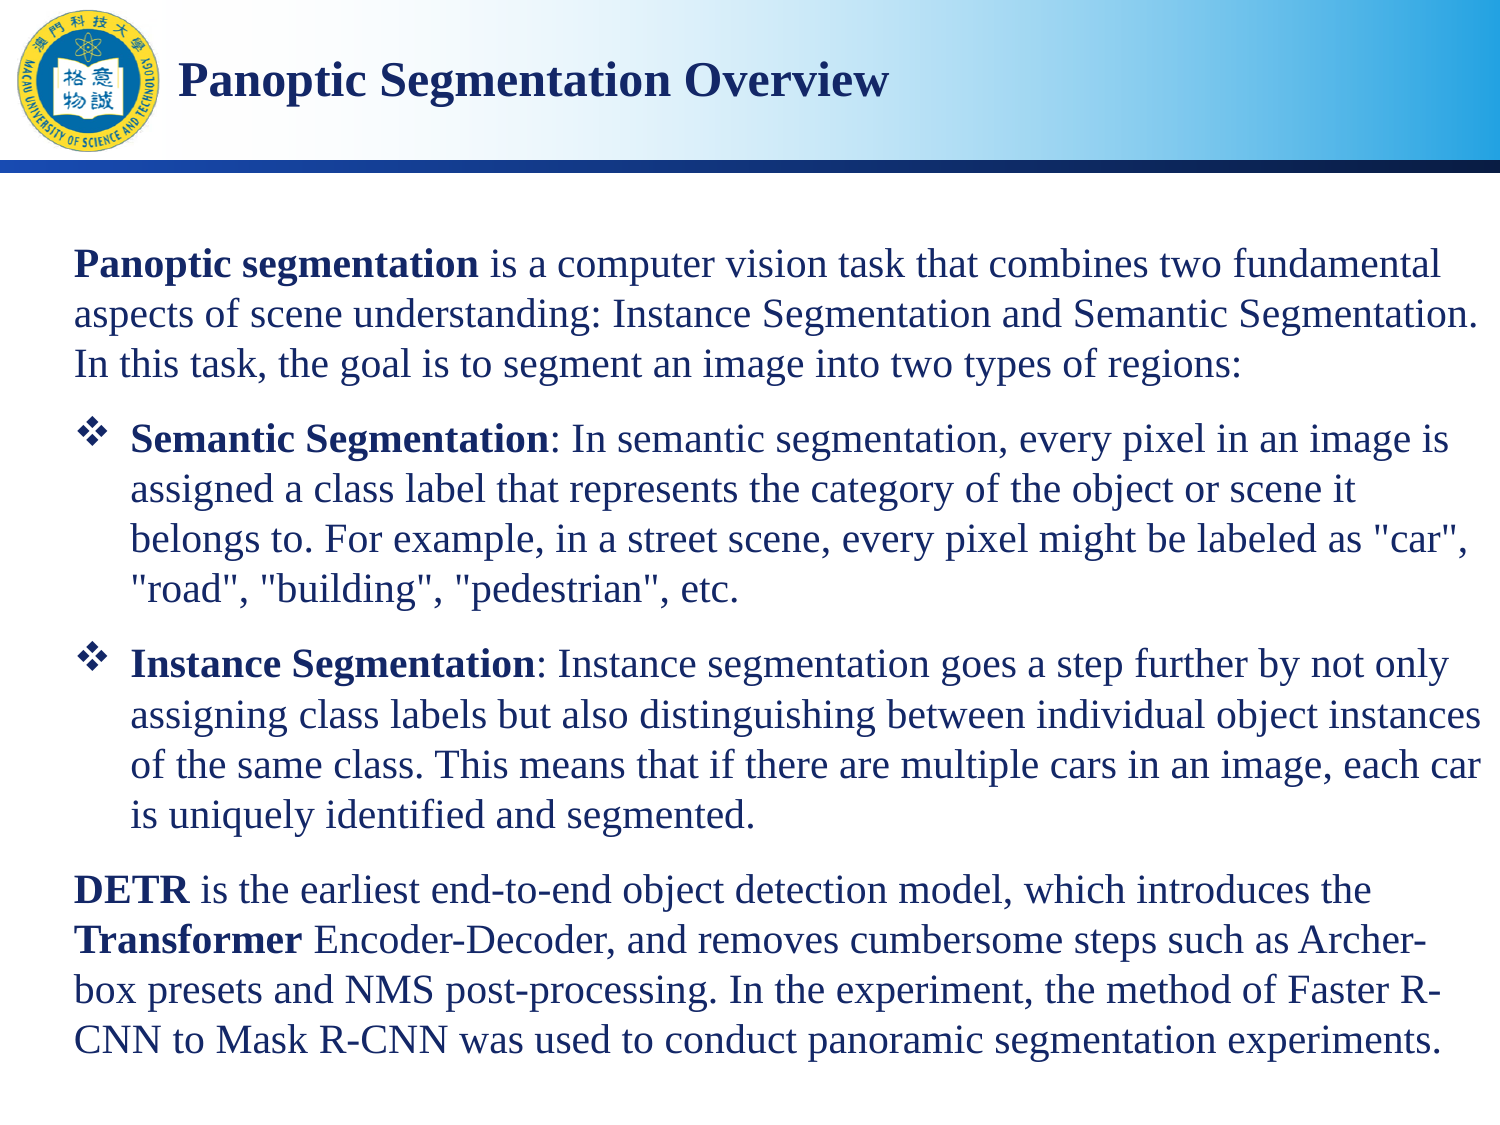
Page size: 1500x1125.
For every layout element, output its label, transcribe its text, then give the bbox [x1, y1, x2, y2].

picture [17, 9, 160, 152]
list Panoptic segmentation is a computer vision task that combines two fundamental aspects of scene understanding: Instance Segmentation and Semantic Segmentation. In this task, the goal is to segment an image into two types of regions: Semantic Segmentation: In semantic segmentation, every pixel in an image is assigned a class label that represents the category of the object or scene it belongs to. For example, in a street scene, every pixel might be labeled as "car", "road", "building", "pedestrian", etc. Instance Segmentation: Instance segmentation goes a step further by not only assigning class labels but also distinguishing between individual object instances of the same class. This means that if there are multiple cars in an image, each car is uniquely identified and segmented. DETR is the earliest end-to-end object detection model, which introduces the Transformer Encoder-Decoder, and removes cumbersome steps such as Archer-box presets and NMS post-processing. In the experiment, the method of Faster R-CNN to Mask R-CNN was used to conduct panoramic segmentation experiments. [0, 172, 1500, 1125]
text_box Panoptic Segmentation Overview [164, 45, 905, 115]
